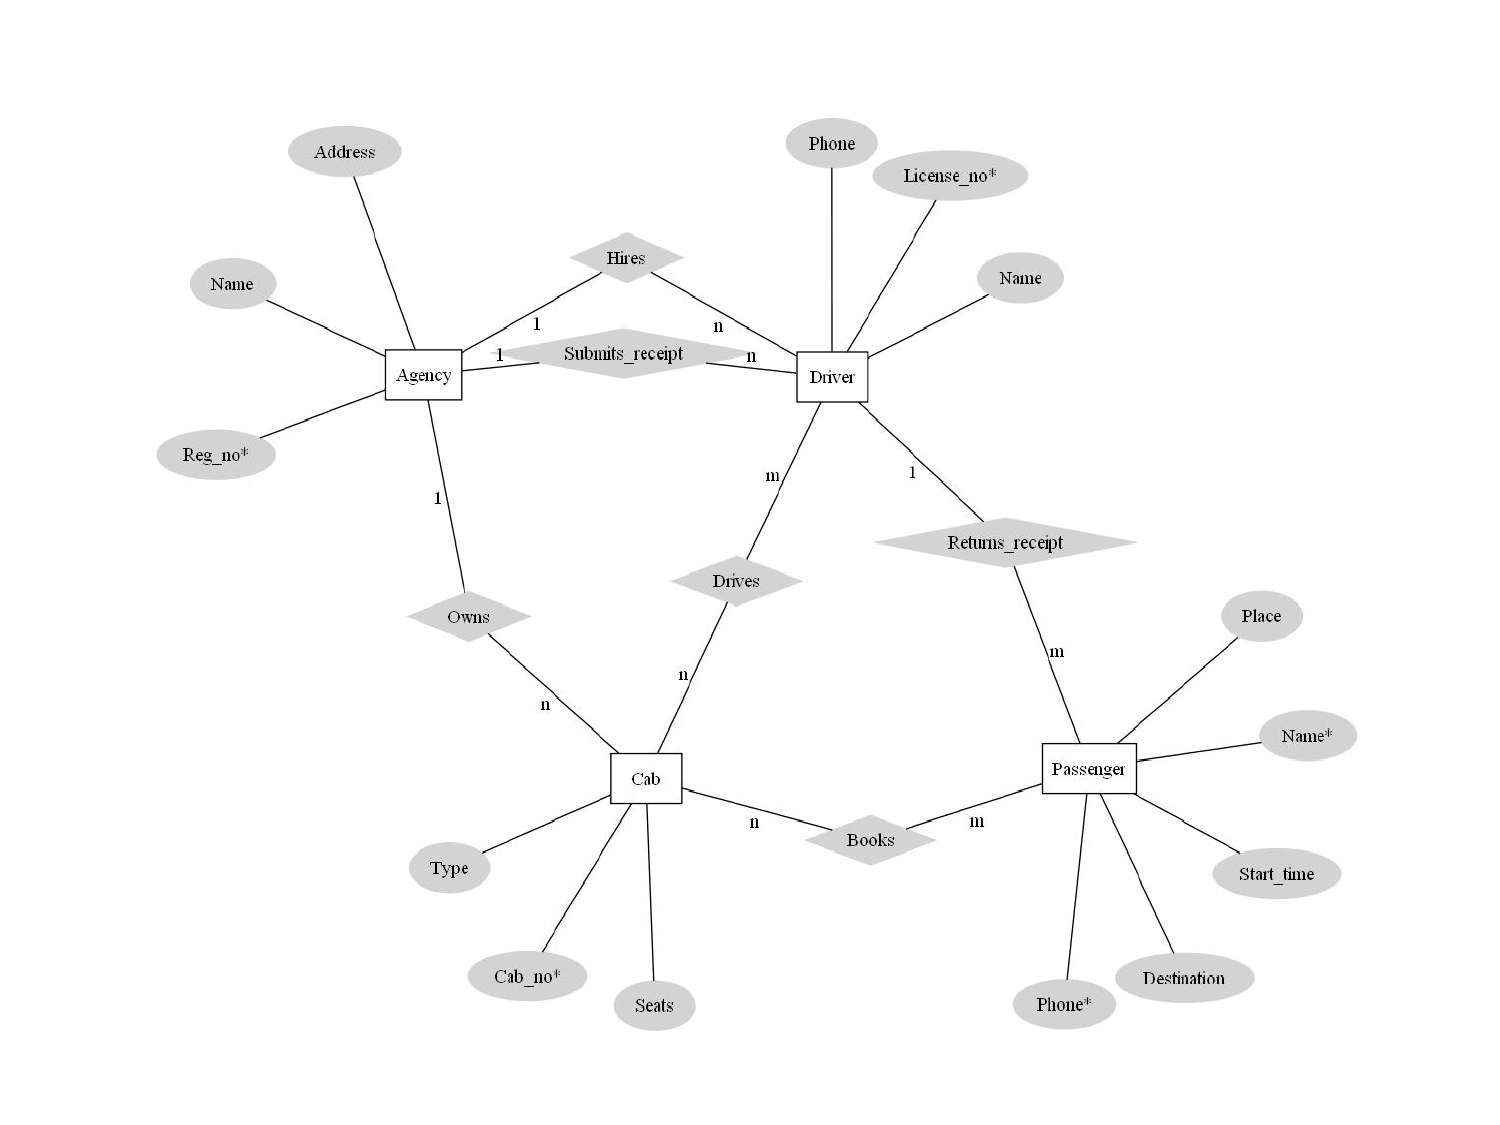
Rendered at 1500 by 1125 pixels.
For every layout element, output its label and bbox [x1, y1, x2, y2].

list [149, 112, 1363, 1038]
